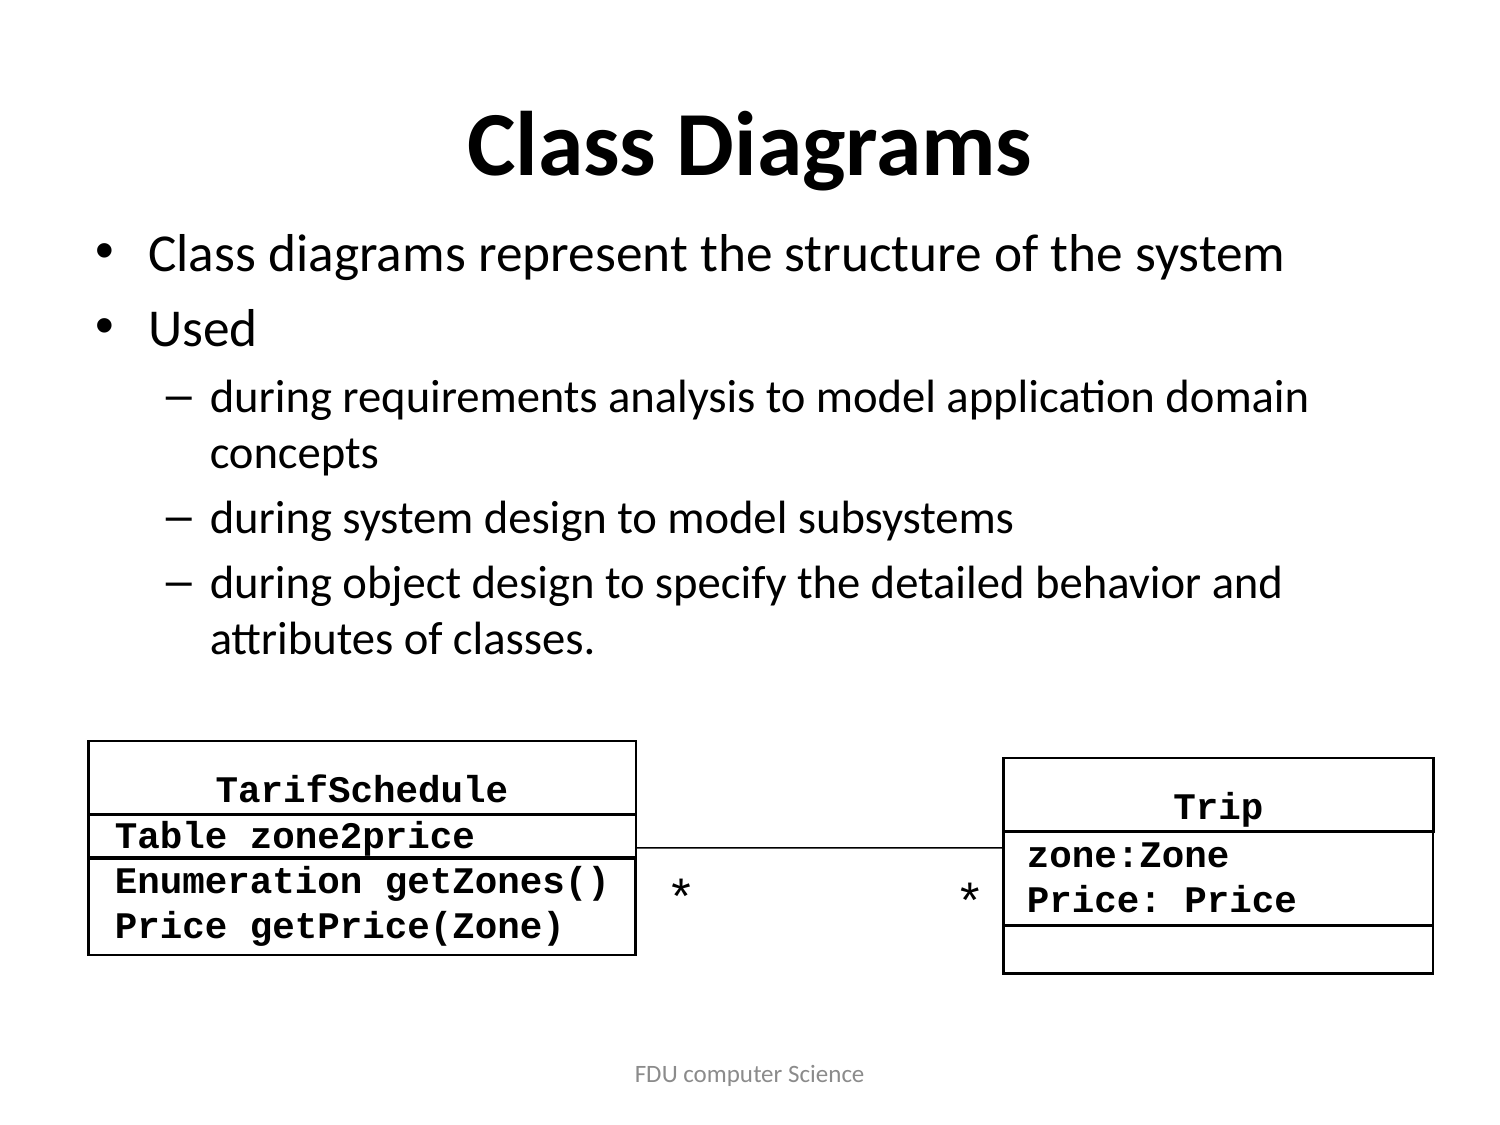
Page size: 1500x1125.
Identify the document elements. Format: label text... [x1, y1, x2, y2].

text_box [87, 740, 1434, 974]
title Class Diagrams [75, 45, 1425, 233]
list Class diagrams represent the structure of the system Used during requirements analysis to model application domain concepts during system design to model subsystems during object design to specify the detailed behavior and attributes of classes. [80, 210, 1393, 675]
footer FDU computer Science [512, 1042, 988, 1103]
